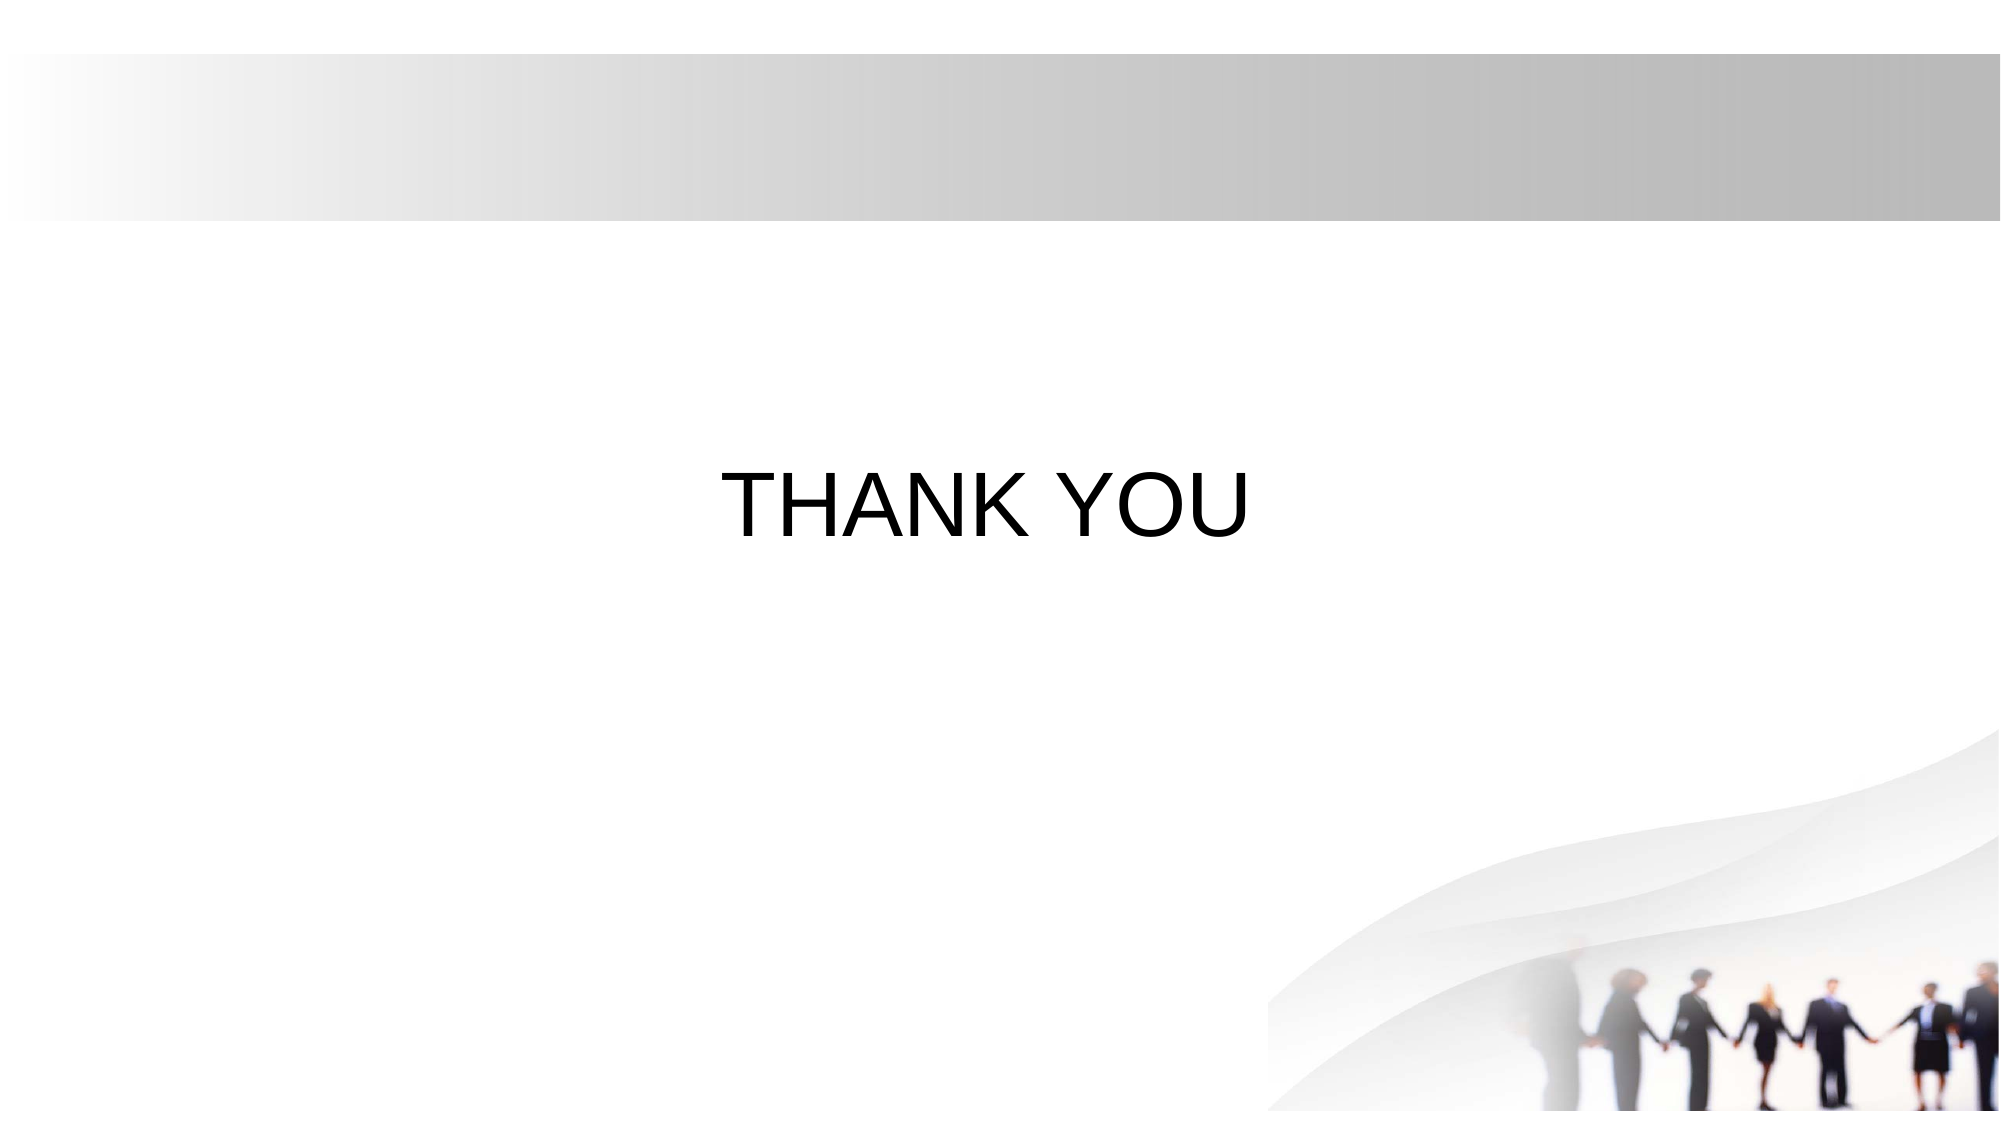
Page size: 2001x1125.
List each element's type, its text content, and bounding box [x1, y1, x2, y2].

picture [1268, 728, 1999, 1111]
title THANK YOU [99, 406, 1901, 595]
